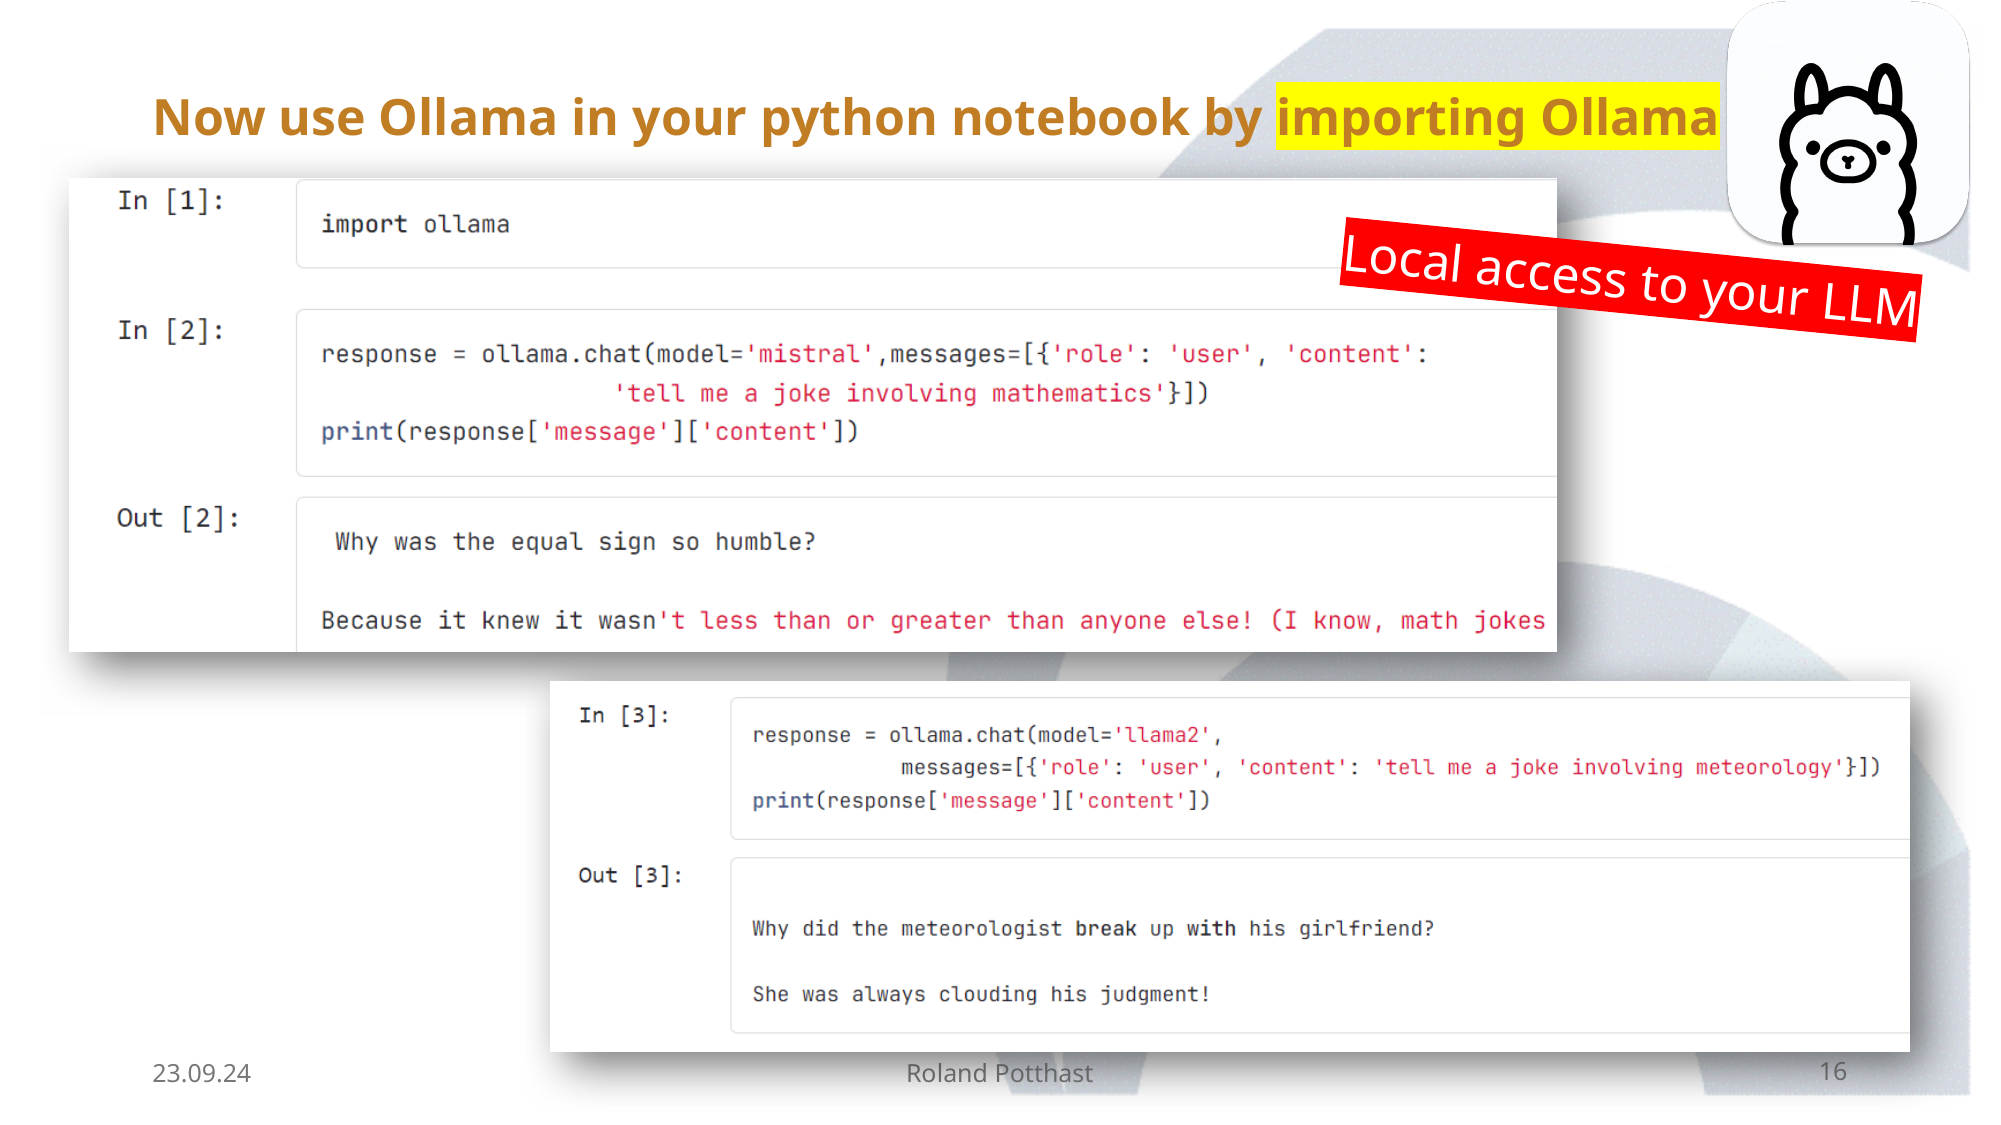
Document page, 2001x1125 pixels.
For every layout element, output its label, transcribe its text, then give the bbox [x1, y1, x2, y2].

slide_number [137, 1042, 588, 1103]
picture [0, 0, 2000, 1125]
title Now use Ollama in your python notebook by importing Ollama [137, 59, 1724, 179]
text_box Local access to your LLM [1558, 234, 1972, 351]
